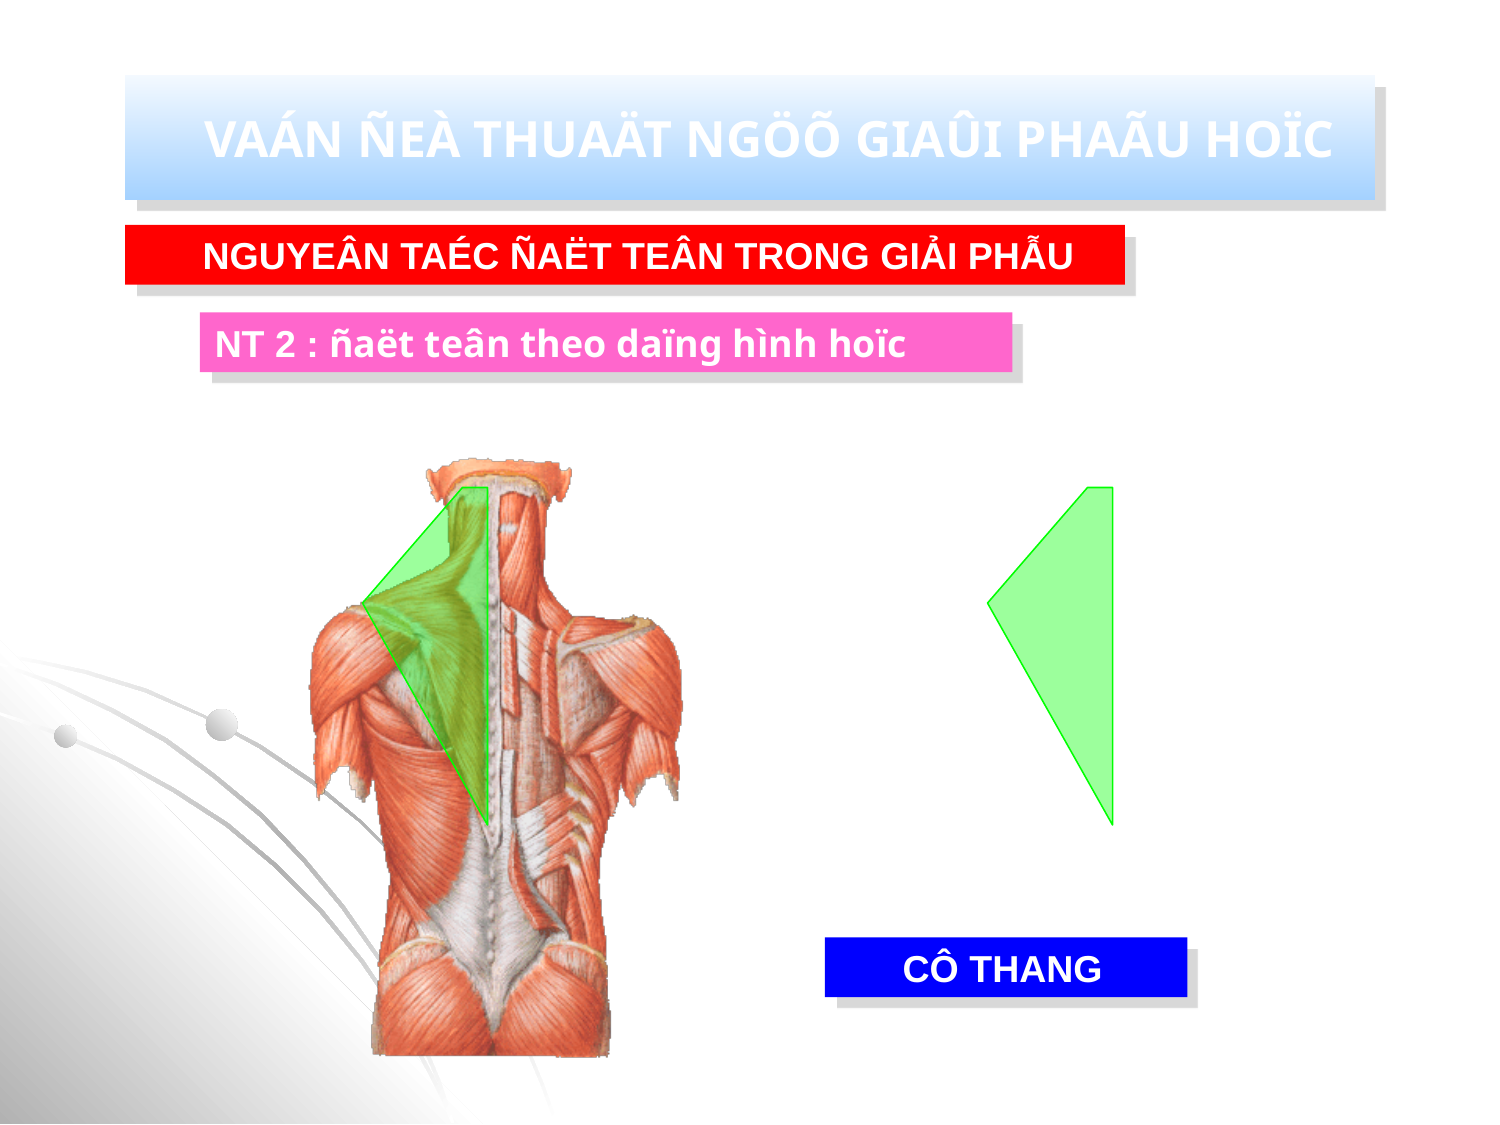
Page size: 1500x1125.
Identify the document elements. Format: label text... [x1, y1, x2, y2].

text_box NGUYEÂN TAÉC ÑAËT TEÂN TRONG GIẢI PHẪU [125, 224, 1125, 285]
title VAÁN ÑEÀ THUAÄT NGÖÕ GIAÛI PHAÃU HOÏC [124, 74, 1376, 201]
picture [299, 437, 701, 1063]
text_box NT 2 : ñaët teân theo daïng hình hoïc [199, 312, 1013, 373]
text_box [987, 487, 1113, 826]
text_box CÔ THANG [824, 937, 1188, 998]
